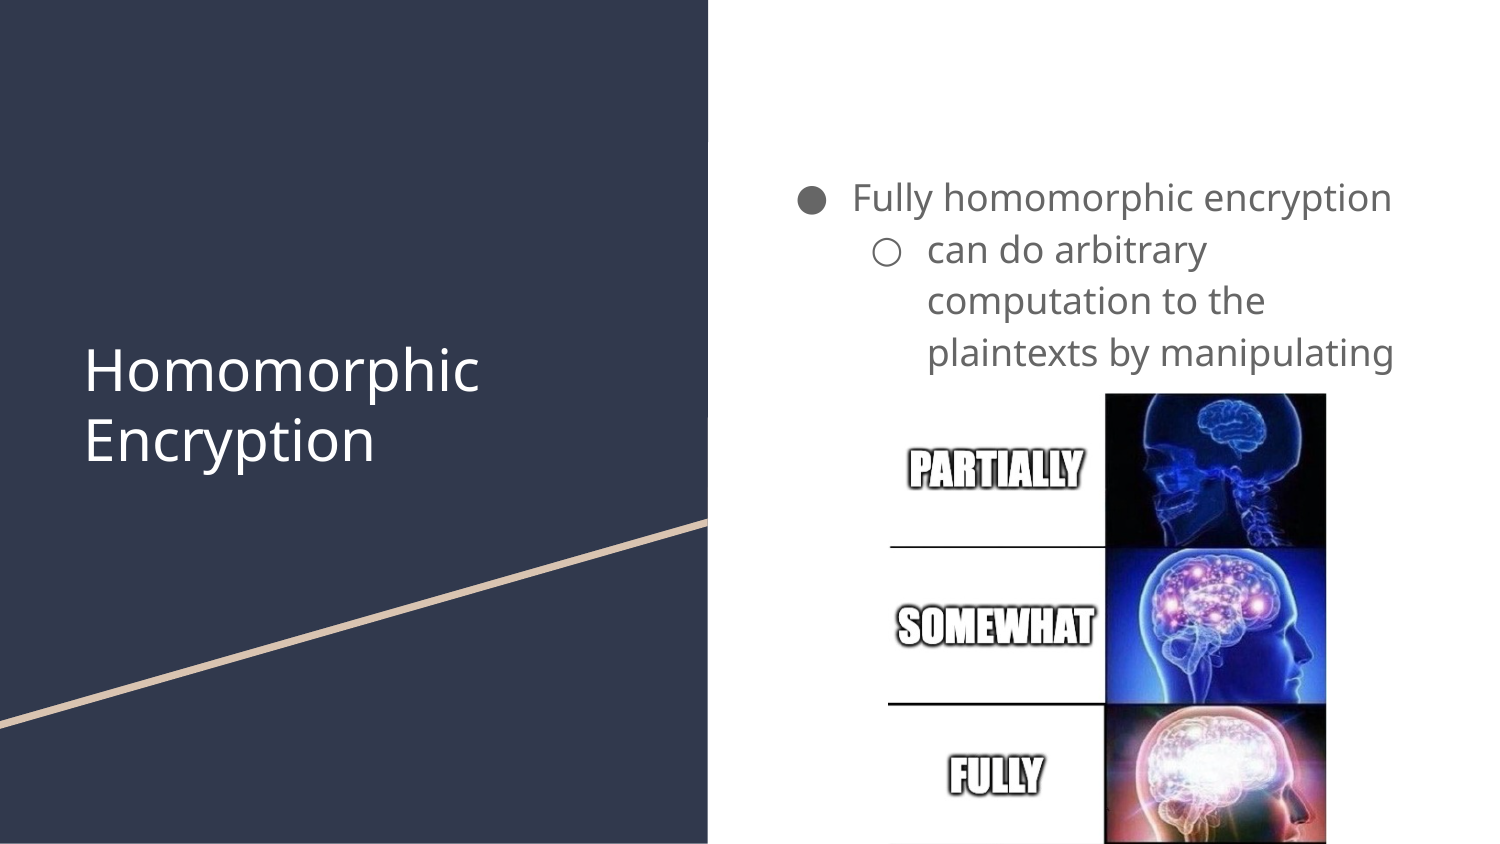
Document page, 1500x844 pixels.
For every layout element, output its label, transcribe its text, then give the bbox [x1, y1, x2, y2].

list Fully homomorphic encryption can do arbitrary computation to the plaintexts by manipulating the ciphertexts [761, 82, 1446, 755]
picture [880, 386, 1327, 844]
title Homomorphic Encryption [68, 318, 677, 731]
